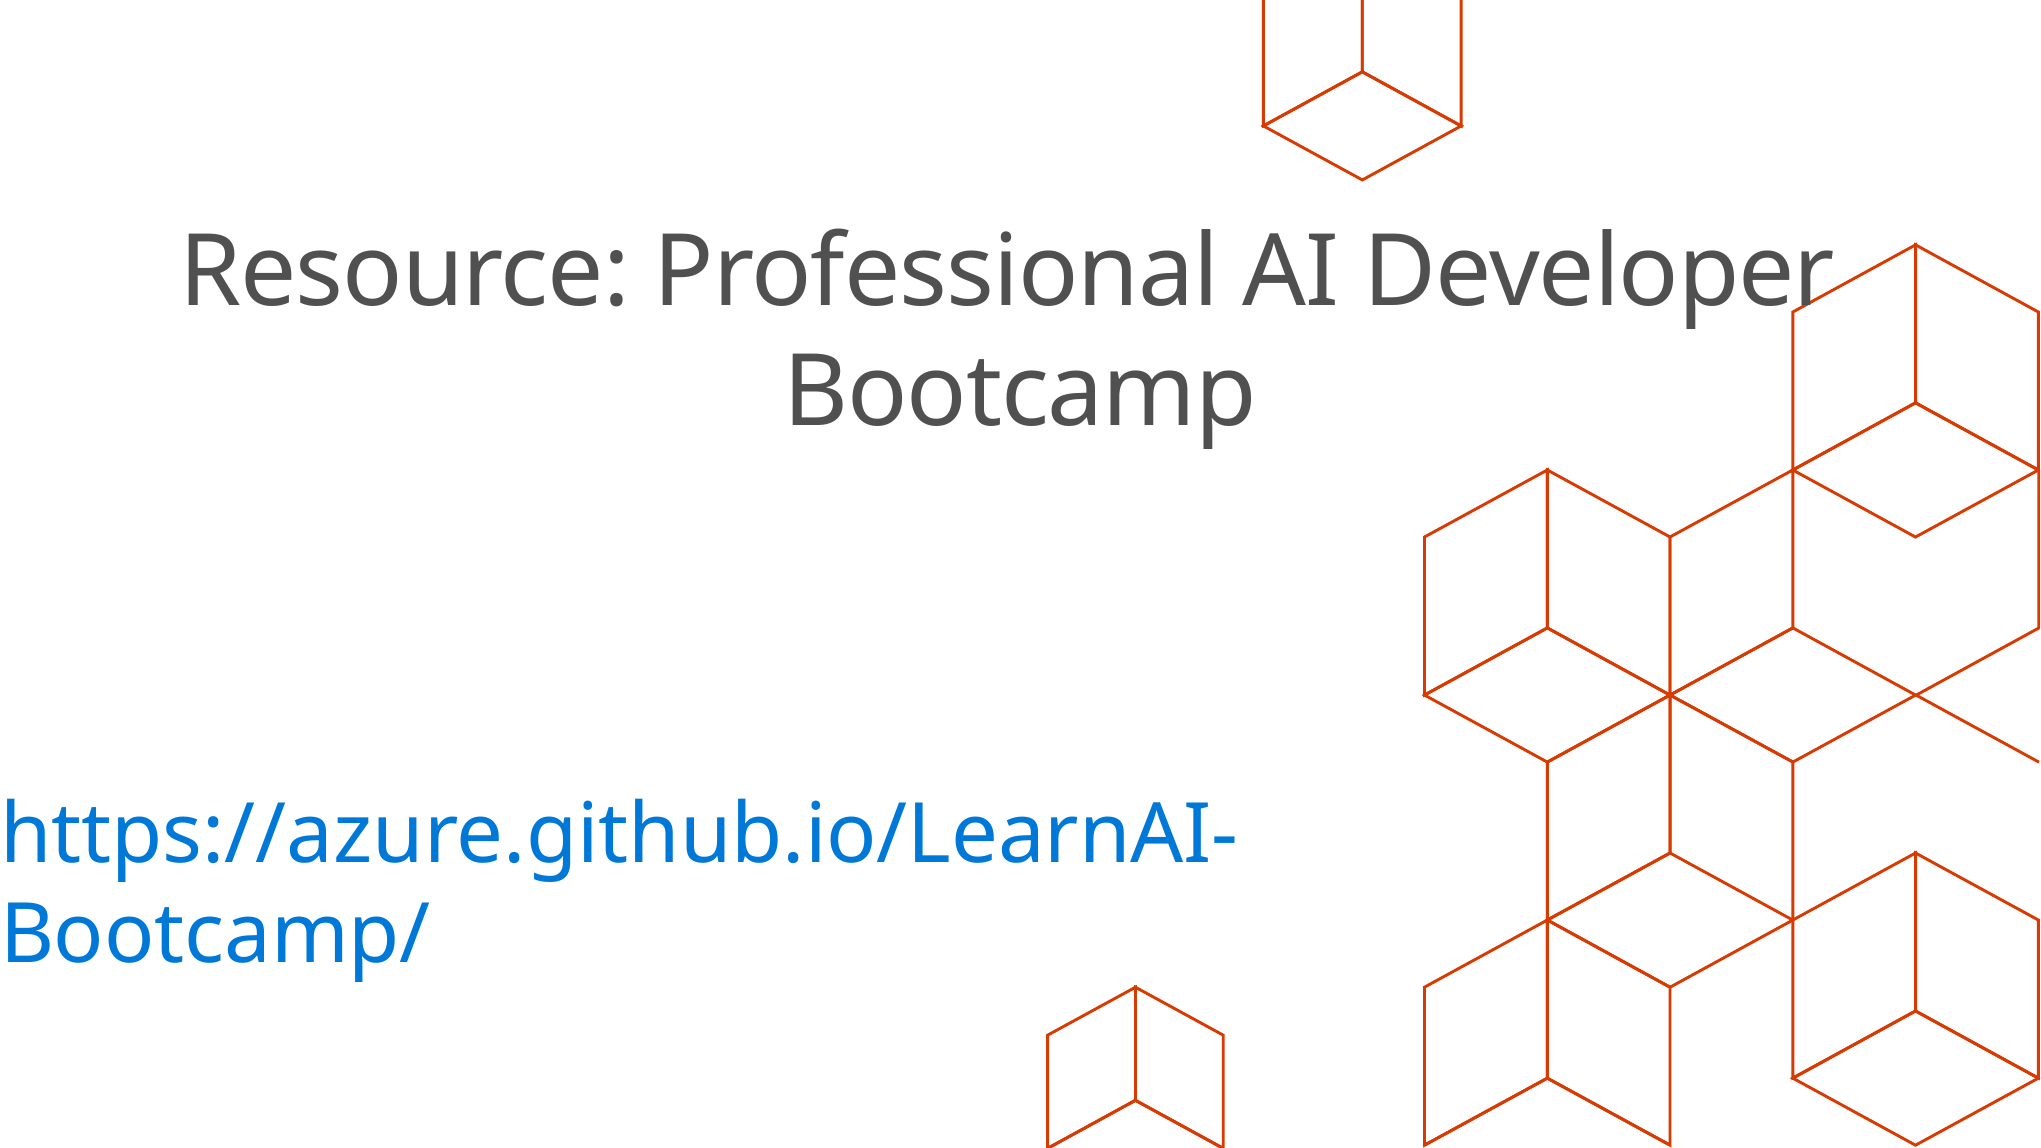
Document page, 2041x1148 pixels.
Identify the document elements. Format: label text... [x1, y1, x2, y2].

text_box https://azure.github.io/LearnAI-Bootcamp/ [0, 779, 1596, 980]
text_box Resource: Professional AI Developer Bootcamp [0, 205, 2041, 446]
